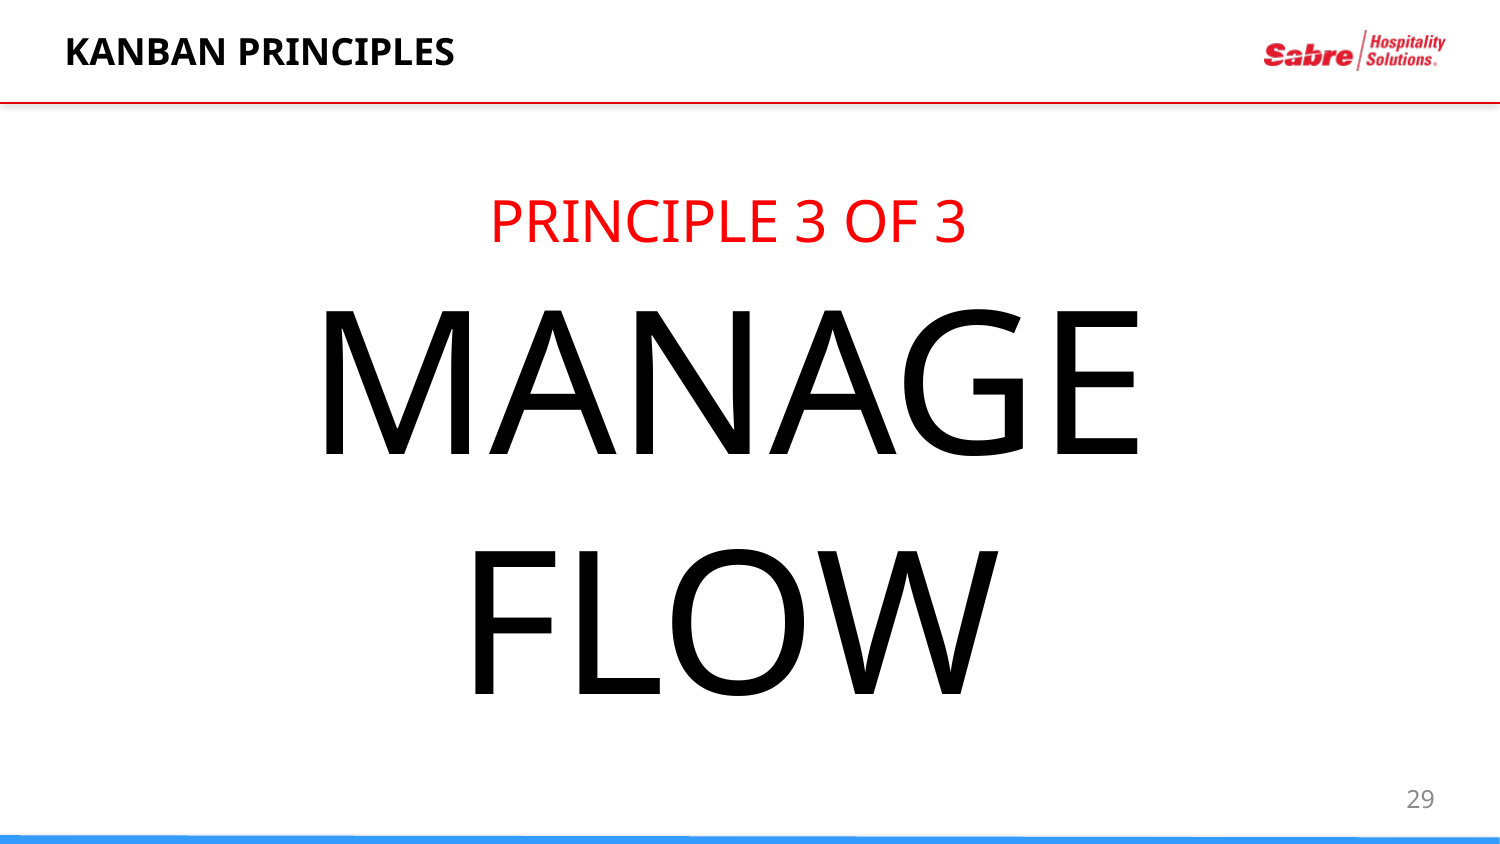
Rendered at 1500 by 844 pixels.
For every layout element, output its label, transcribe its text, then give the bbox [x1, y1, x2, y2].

title KANBAN PRINCIPLES [64, 28, 1153, 103]
picture [1264, 30, 1446, 71]
text_box PRINCIPLE 3 OF 3 MANAGE FLOW [293, 176, 1165, 742]
slide_number 29 [1099, 777, 1450, 823]
